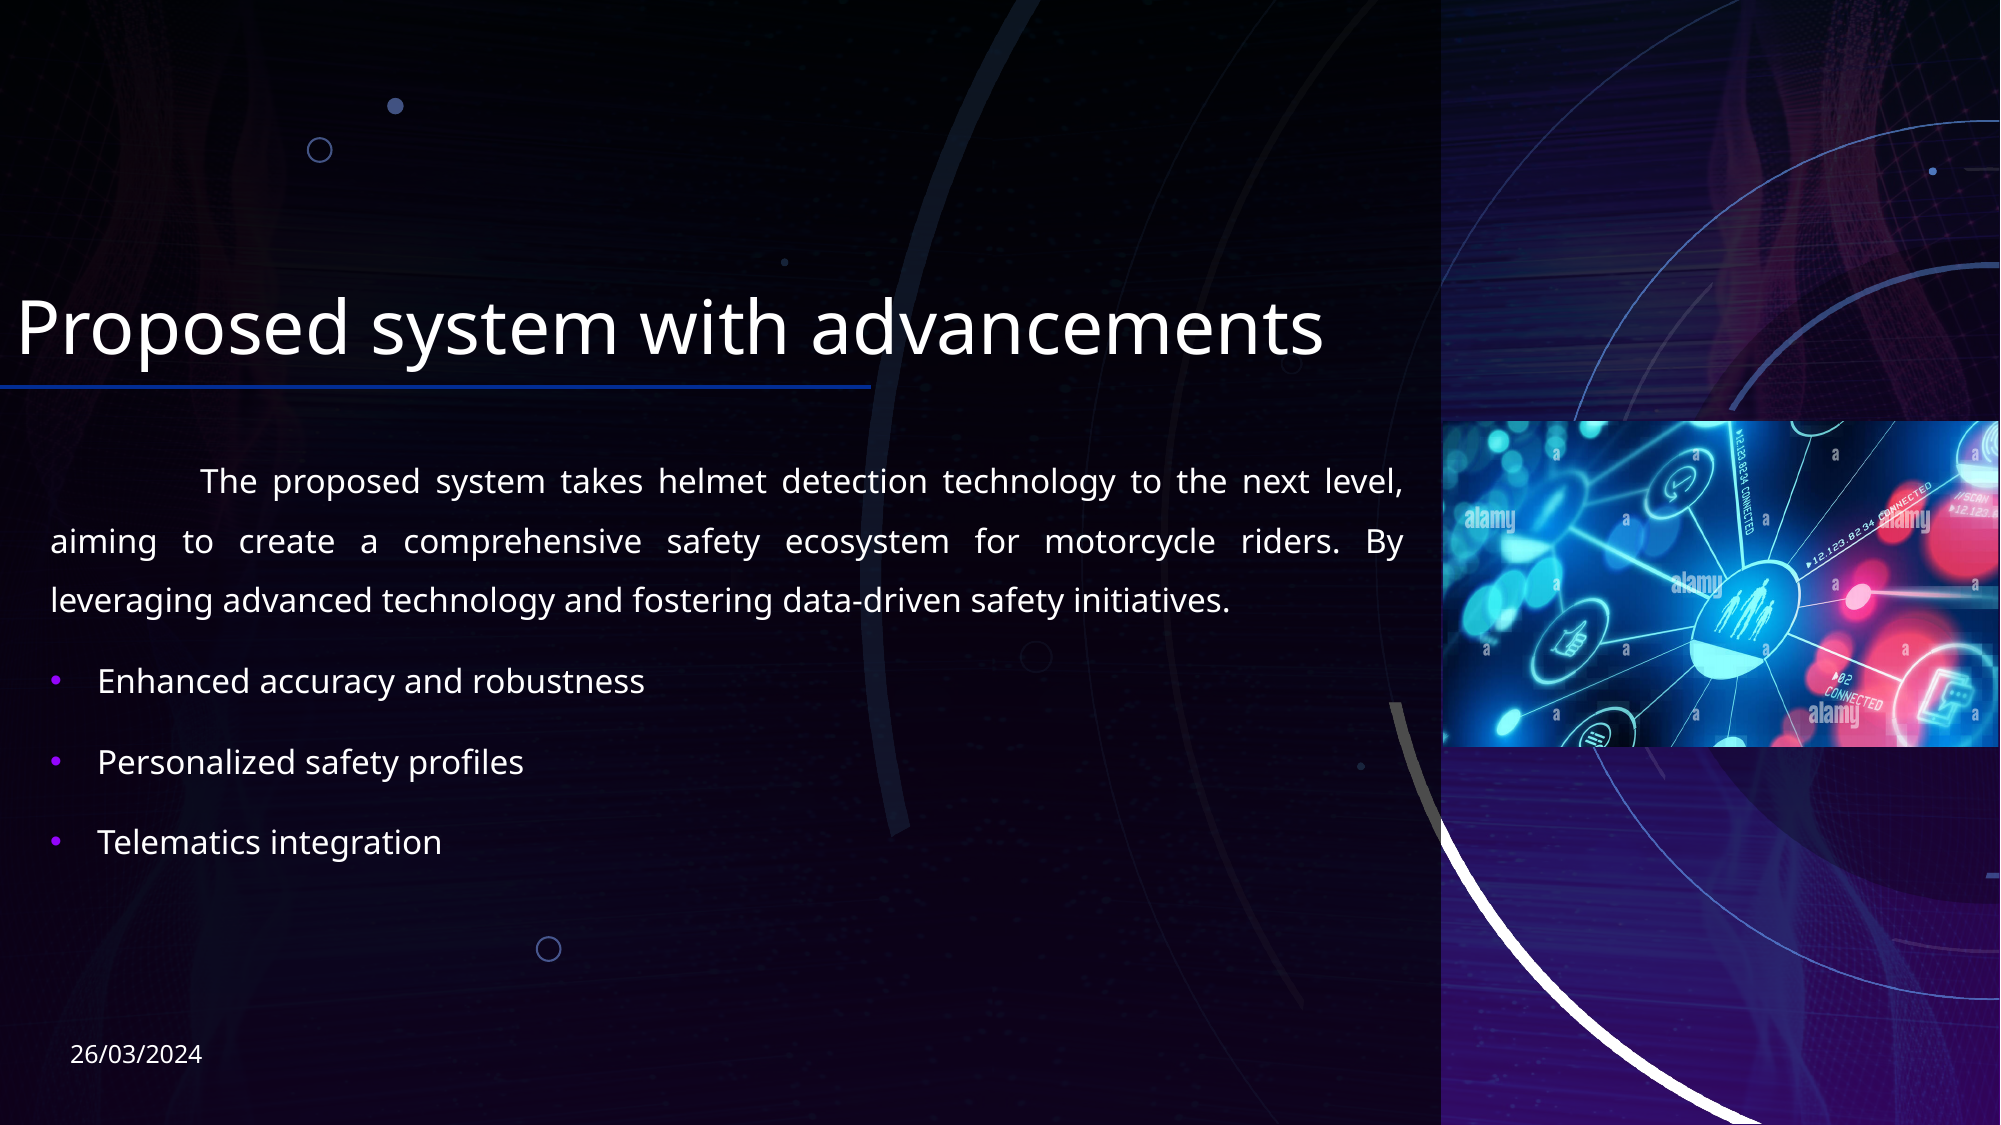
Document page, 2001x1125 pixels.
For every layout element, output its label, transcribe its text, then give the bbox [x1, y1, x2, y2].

footer 26/03/2024 [55, 1023, 731, 1084]
title Proposed system with advancements [0, 276, 1751, 379]
picture [730, 0, 2000, 1124]
list The proposed system takes helmet detection technology to the next level, aiming to create a comprehensive safety ecosystem for motorcycle riders. By leveraging advanced technology and fostering data-driven safety initiatives. Enhanced accuracy and robustness Personalized safety profiles Telematics integration [35, 432, 1422, 904]
